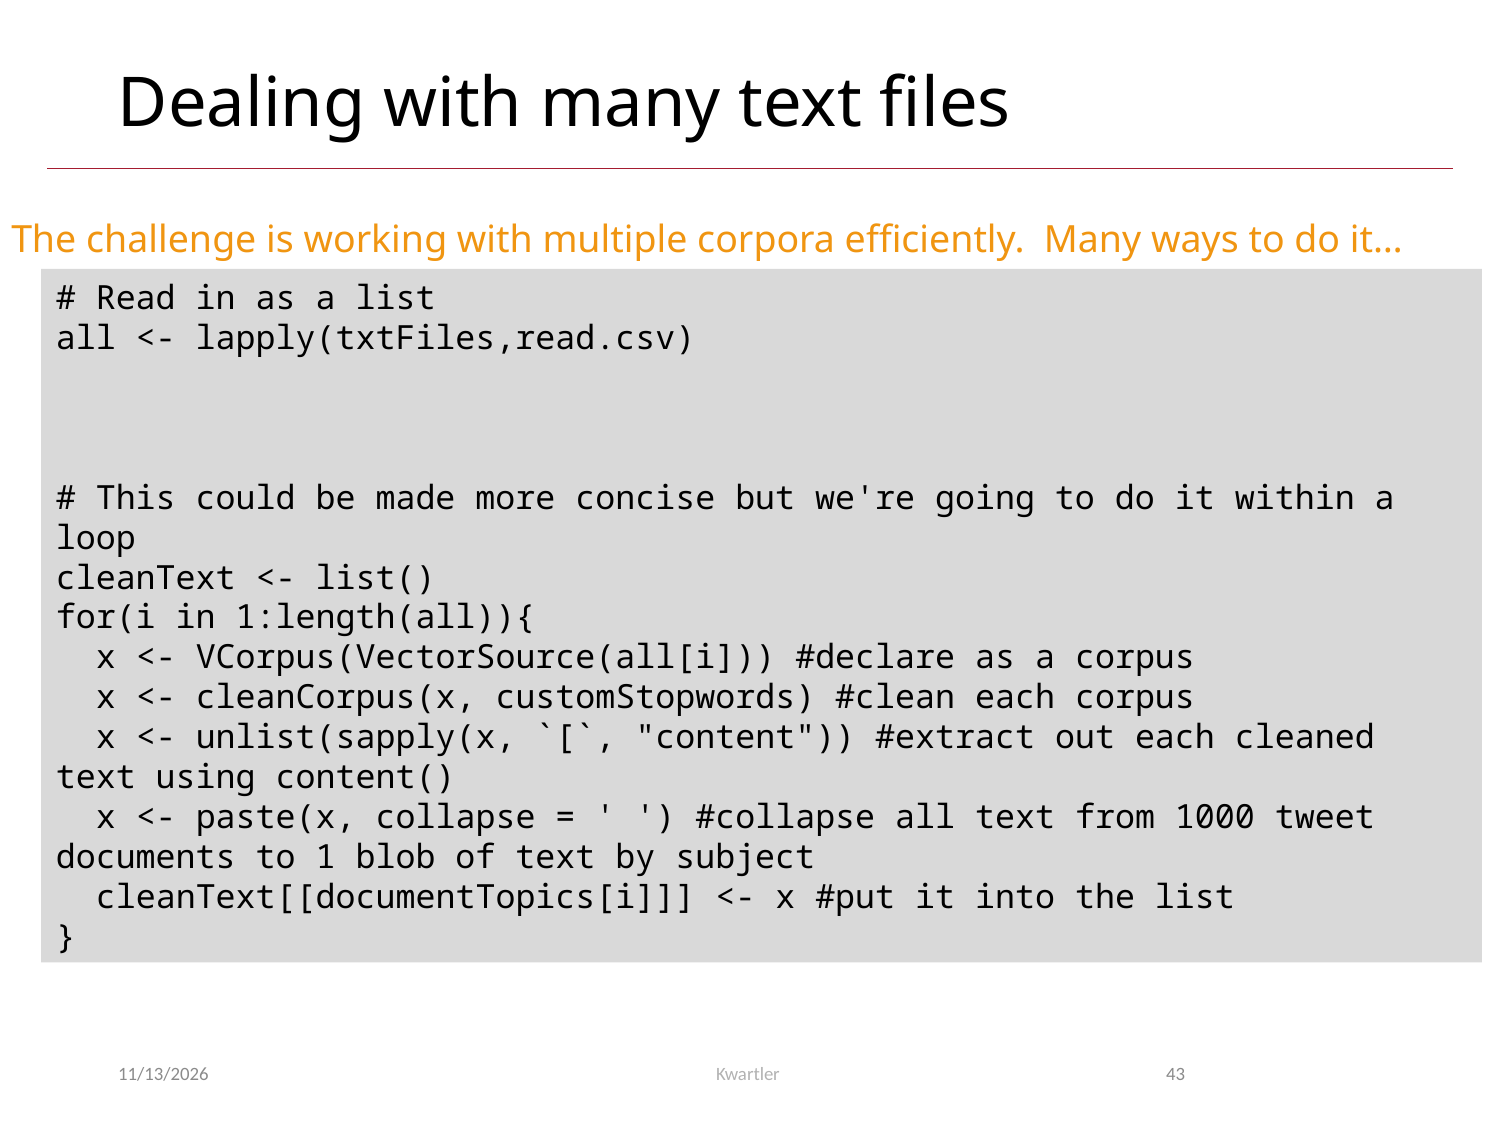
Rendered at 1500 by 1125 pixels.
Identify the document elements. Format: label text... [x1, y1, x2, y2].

text_box The challenge is working with multiple corpora efficiently. Many ways to do it… [0, 207, 1420, 268]
title Dealing with many text files [103, 59, 1397, 157]
text_box # Read in as a list all <- lapply(txtFiles,read.csv) # This could be made more concise but we're going to do it within a loop cleanText <- list() for(i in 1:length(all)){ x <- VCorpus(VectorSource(all[i])) #declare as a corpus x <- cleanCorpus(x, customStopwords) #clean each corpus x <- unlist(sapply(x, `[`, "content")) #extract out each cleaned text using content() x <- paste(x, collapse = ' ') #collapse all text from 1000 tweet documents to 1 blob of text by subject cleanText[[documentTopics[i]]] <- x #put it into the list } [41, 268, 1482, 963]
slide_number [103, 1042, 441, 1103]
slide_number 43 [1059, 1042, 1200, 1103]
footer Kwartler [496, 1042, 1004, 1103]
